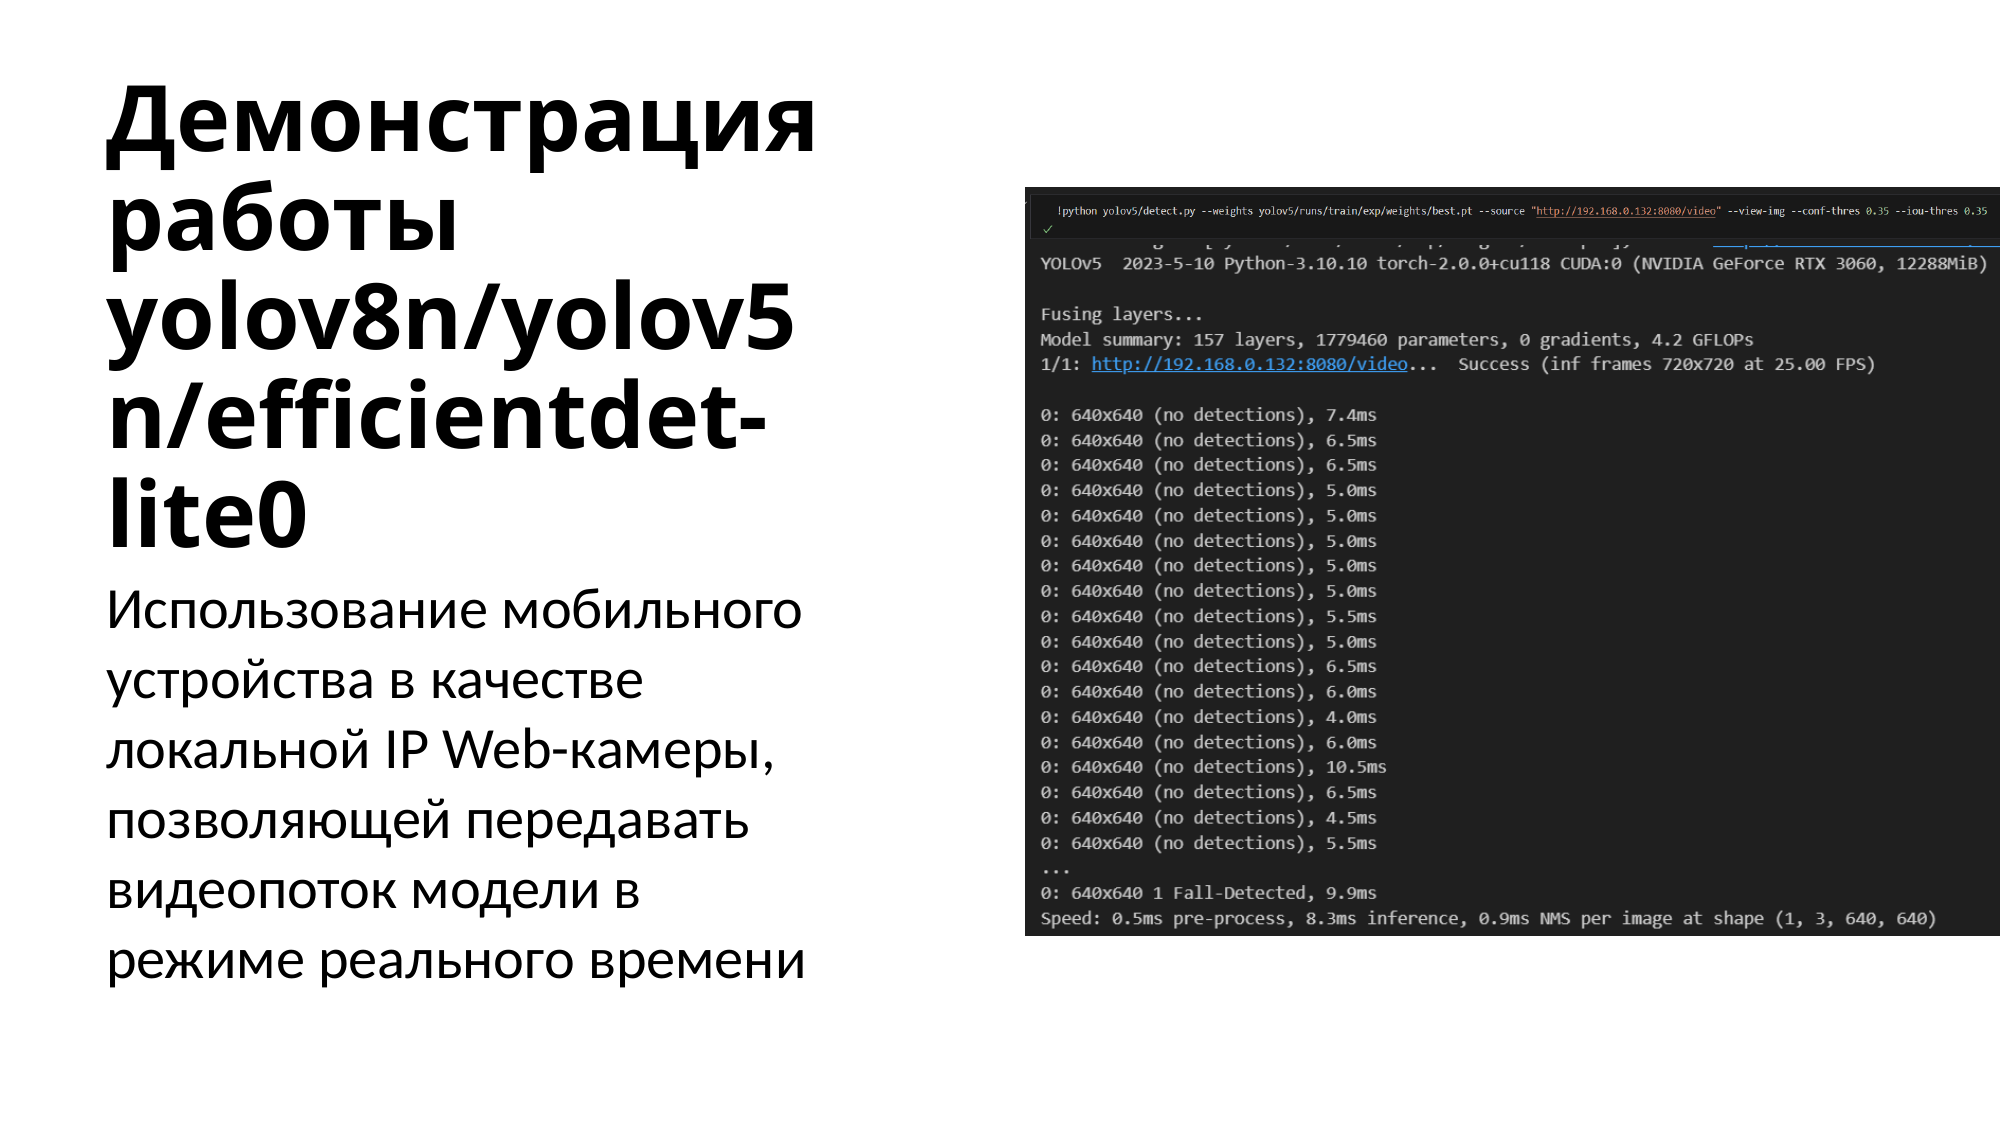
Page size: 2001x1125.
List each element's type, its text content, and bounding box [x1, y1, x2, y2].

text_box Использование мобильного устройства в качестве локальной IP Web-камеры, позволяющей передавать видеопоток модели в режиме реального времени [91, 562, 846, 998]
text_box Демонстрация работы yolov8n/yolov5n/efficientdet-lite0 [91, 111, 846, 528]
picture [1025, 187, 2000, 936]
